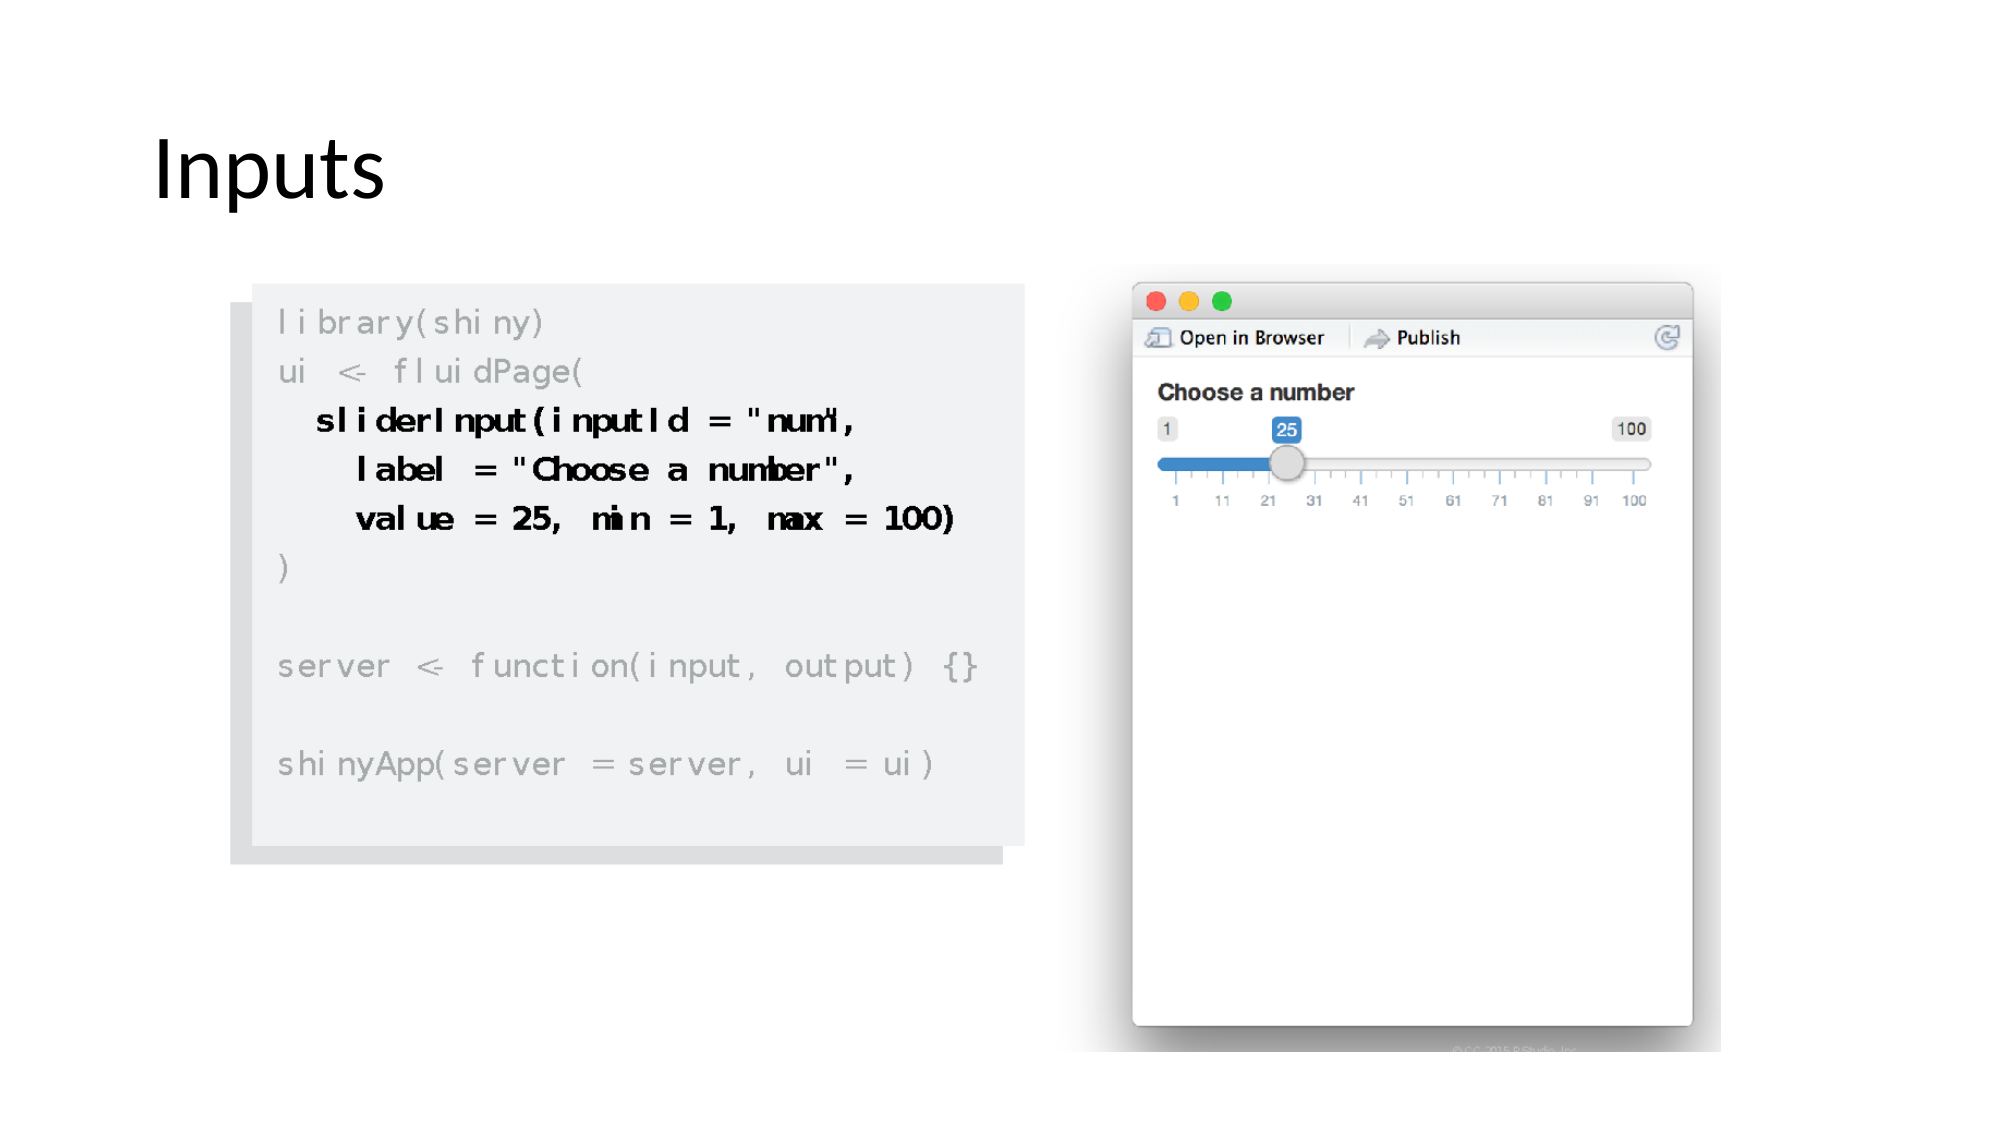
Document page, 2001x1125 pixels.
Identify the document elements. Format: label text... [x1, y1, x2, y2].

title Inputs [137, 59, 1863, 278]
picture [214, 264, 1722, 1052]
